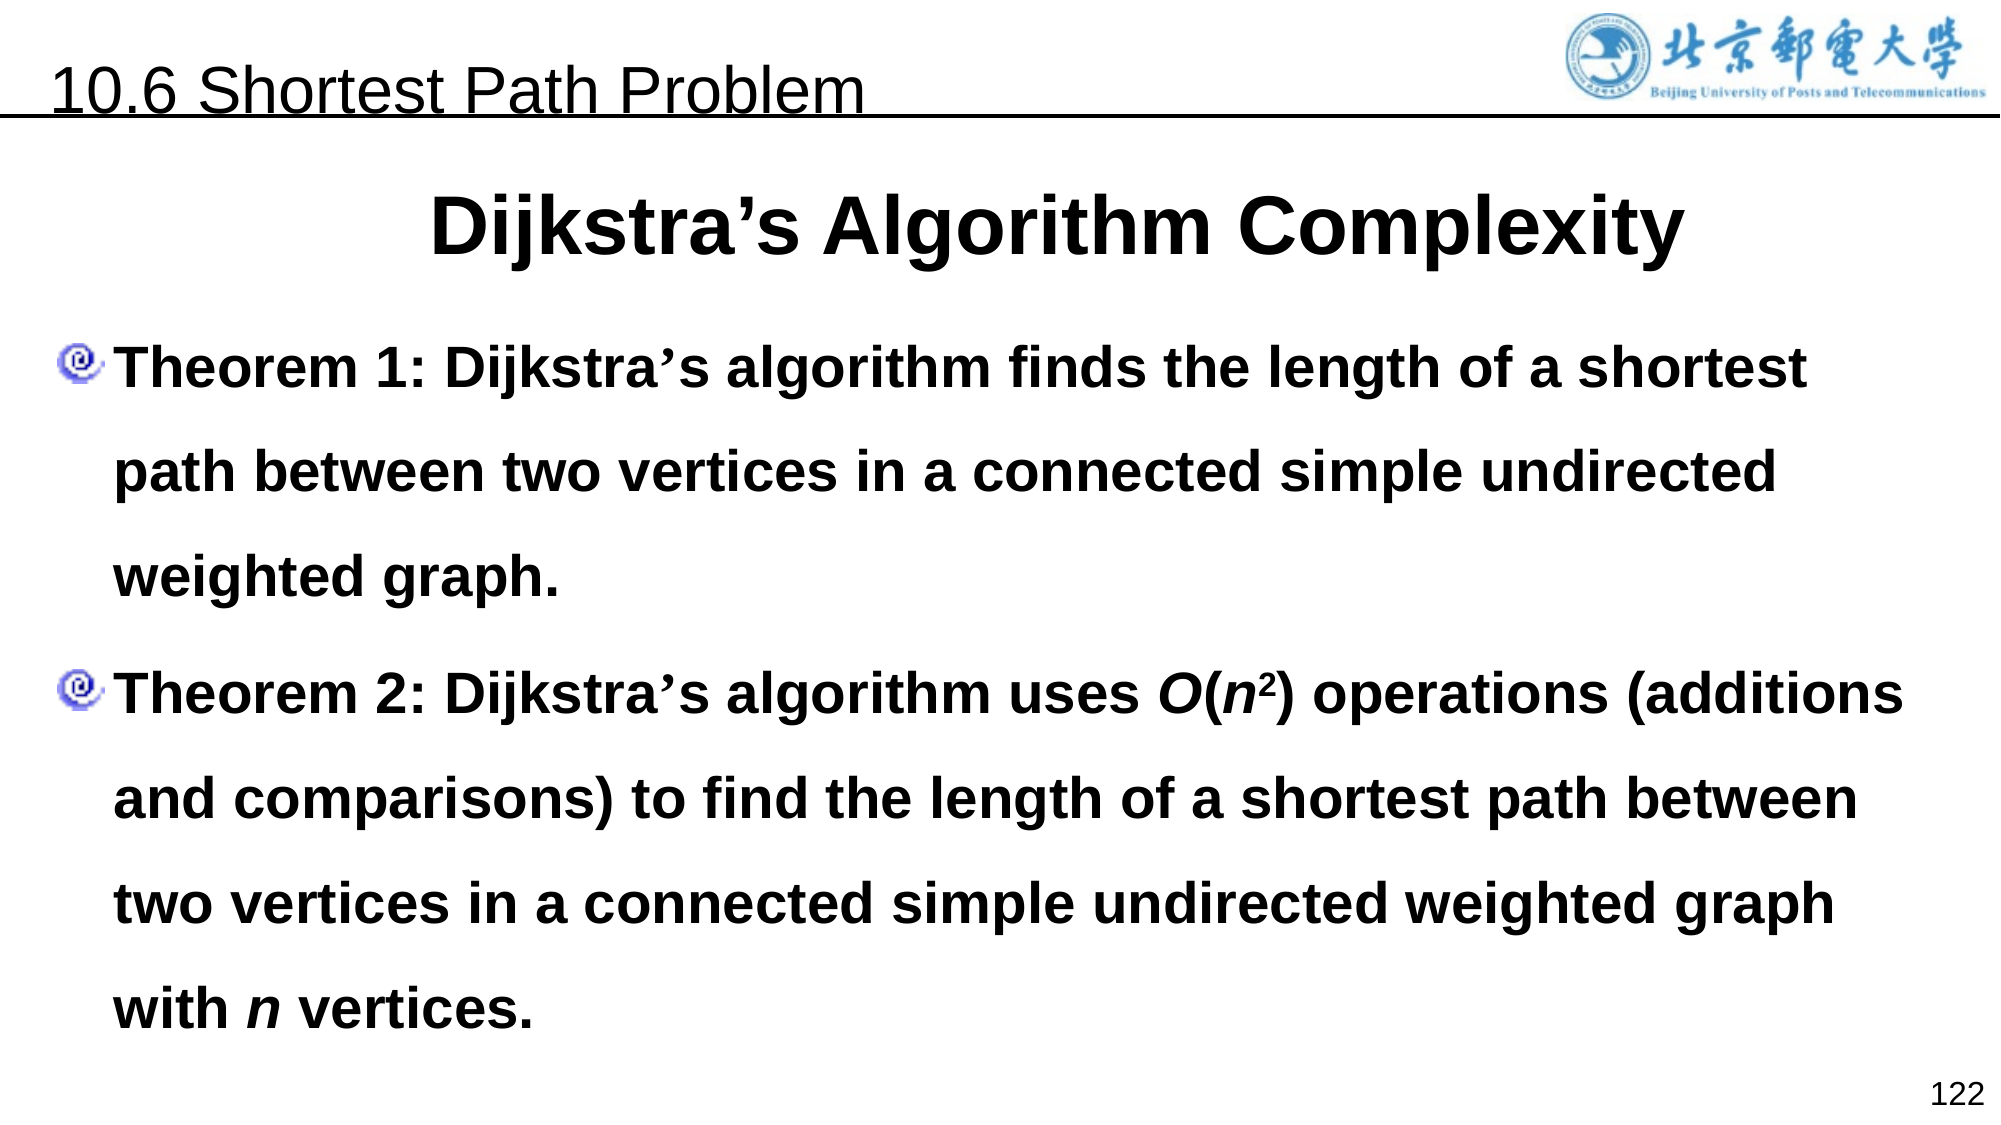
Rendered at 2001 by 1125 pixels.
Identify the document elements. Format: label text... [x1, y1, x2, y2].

picture [57, 669, 105, 711]
picture [57, 343, 105, 384]
text_box Theorem 1: Dijkstra’s algorithm finds the length of a shortest path between two vertices in a connected simple undirected weighted graph. Theorem 2: Dijkstra’s algorithm uses O(n2) operations (additions and comparisons) to find the length of a shortest path between two vertices in a connected simple undirected weighted graph with n vertices. [42, 286, 1957, 1125]
text_box 10.6 Shortest Path Problem [34, 0, 1849, 135]
picture [1849, 13, 1988, 101]
text_box Dijkstra’s Algorithm Complexity [341, 163, 1775, 279]
